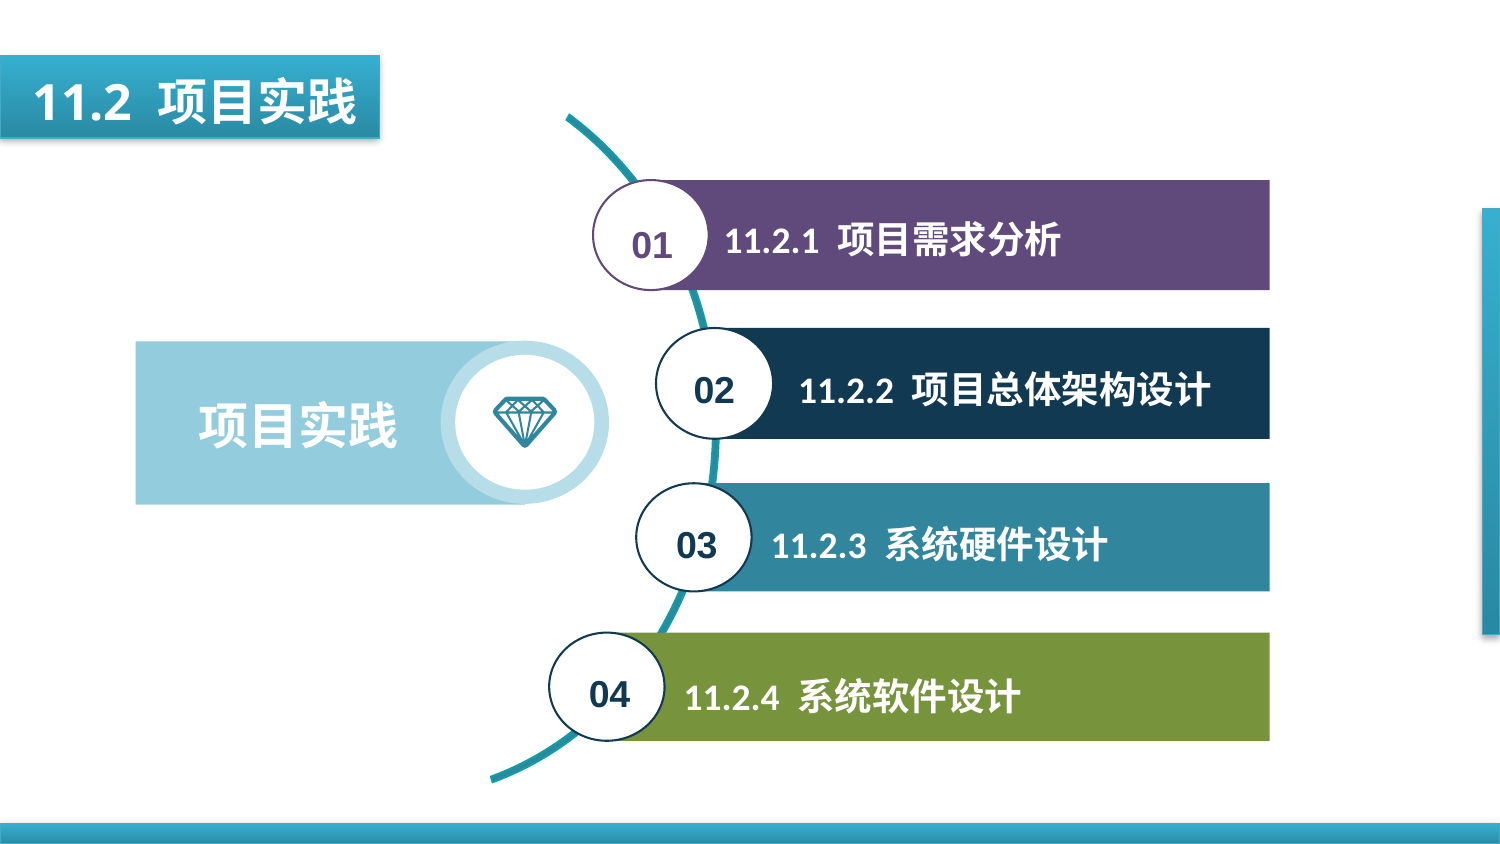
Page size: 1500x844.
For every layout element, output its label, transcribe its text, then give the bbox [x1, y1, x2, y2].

text_box [702, 483, 1270, 592]
text_box 04 [573, 653, 646, 723]
text_box 02 [678, 349, 750, 419]
text_box 11.2.4 系统软件设计 [668, 656, 1207, 726]
text_box [658, 590, 686, 632]
text_box 11.2 项目实践 [17, 62, 373, 138]
text_box 03 [661, 504, 733, 574]
text_box 11.2.2 项目总体架构设计 [783, 349, 1228, 419]
text_box 11.2.3 系统硬件设计 [755, 504, 1295, 574]
text_box [491, 731, 578, 783]
text_box [636, 483, 752, 592]
text_box 01 [616, 204, 688, 274]
text_box [655, 327, 774, 439]
text_box [709, 439, 719, 483]
text_box [689, 291, 707, 329]
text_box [135, 340, 610, 505]
text_box [614, 632, 1270, 741]
text_box 11.2.1 项目需求分析 [708, 200, 1248, 269]
text_box [593, 180, 708, 291]
text_box [656, 180, 1270, 291]
text_box [715, 327, 1270, 439]
text_box [566, 114, 637, 183]
text_box [0, 55, 380, 139]
text_box [549, 632, 665, 741]
